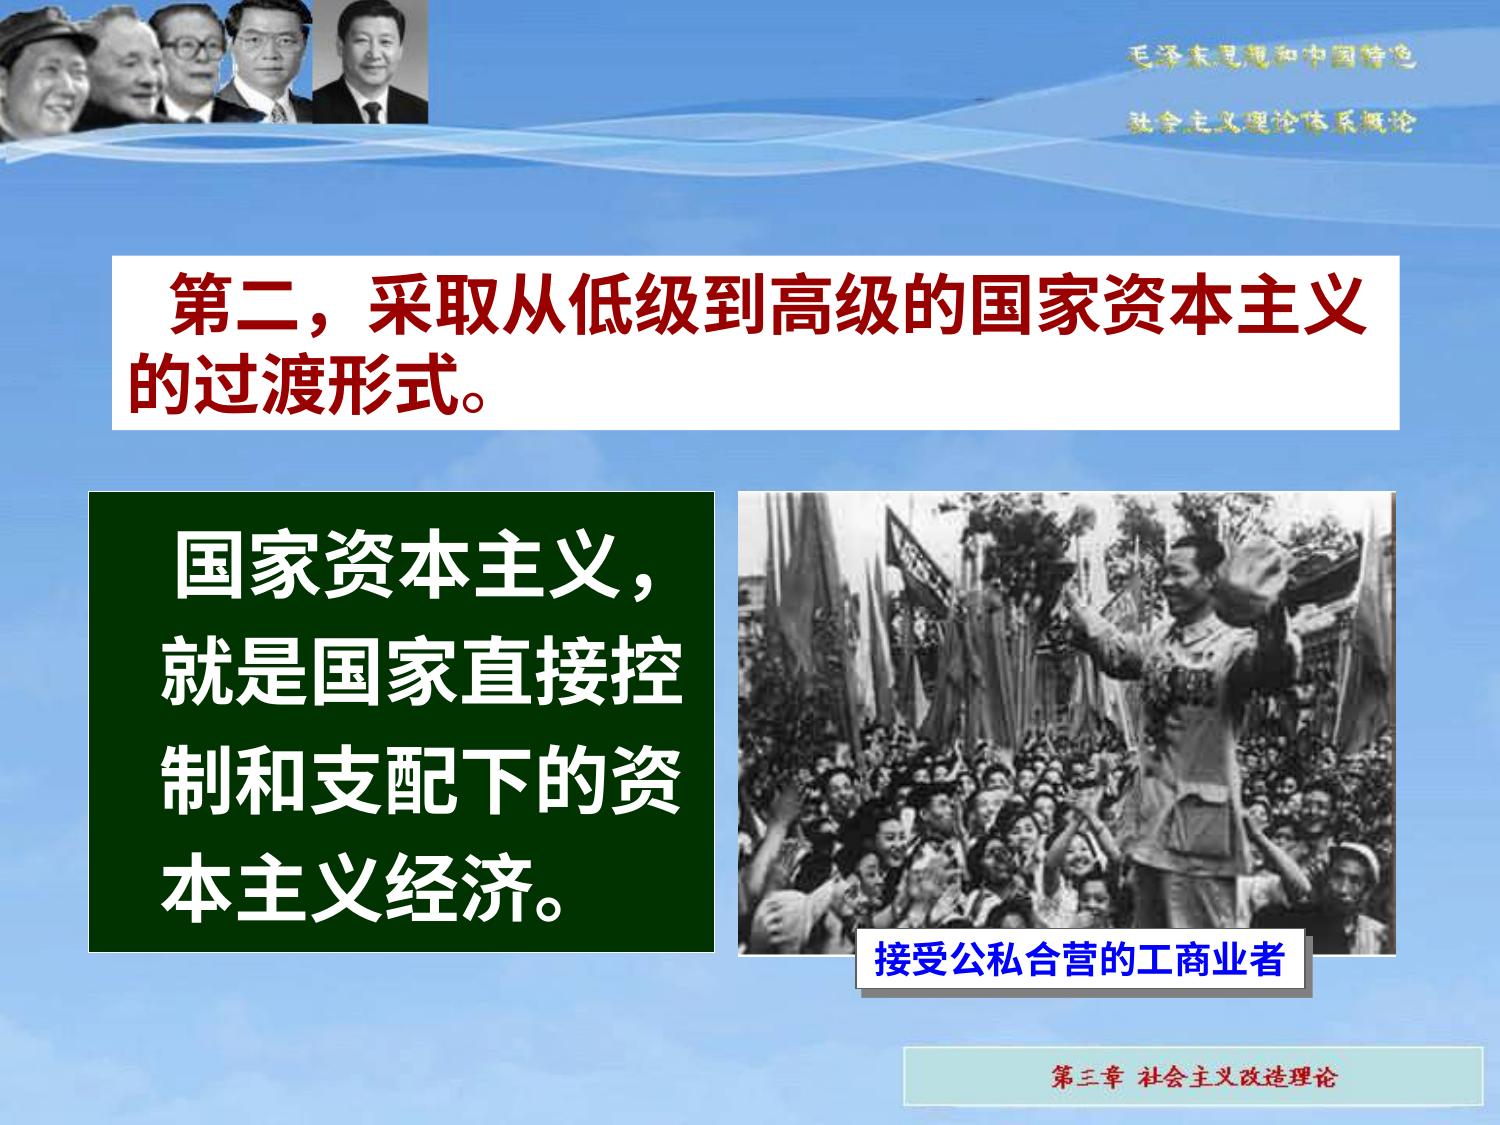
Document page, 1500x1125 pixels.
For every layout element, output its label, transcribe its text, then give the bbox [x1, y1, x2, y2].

text_box 第二，采取从低级到高级的国家资本主义的过渡形式。 [112, 255, 1400, 431]
list 国家资本主义，就是国家直接控制和支配下的资本主义经济。 [88, 491, 715, 953]
picture [0, 0, 1500, 1125]
text_box 接受公私合营的工商业者 [856, 965, 1306, 989]
